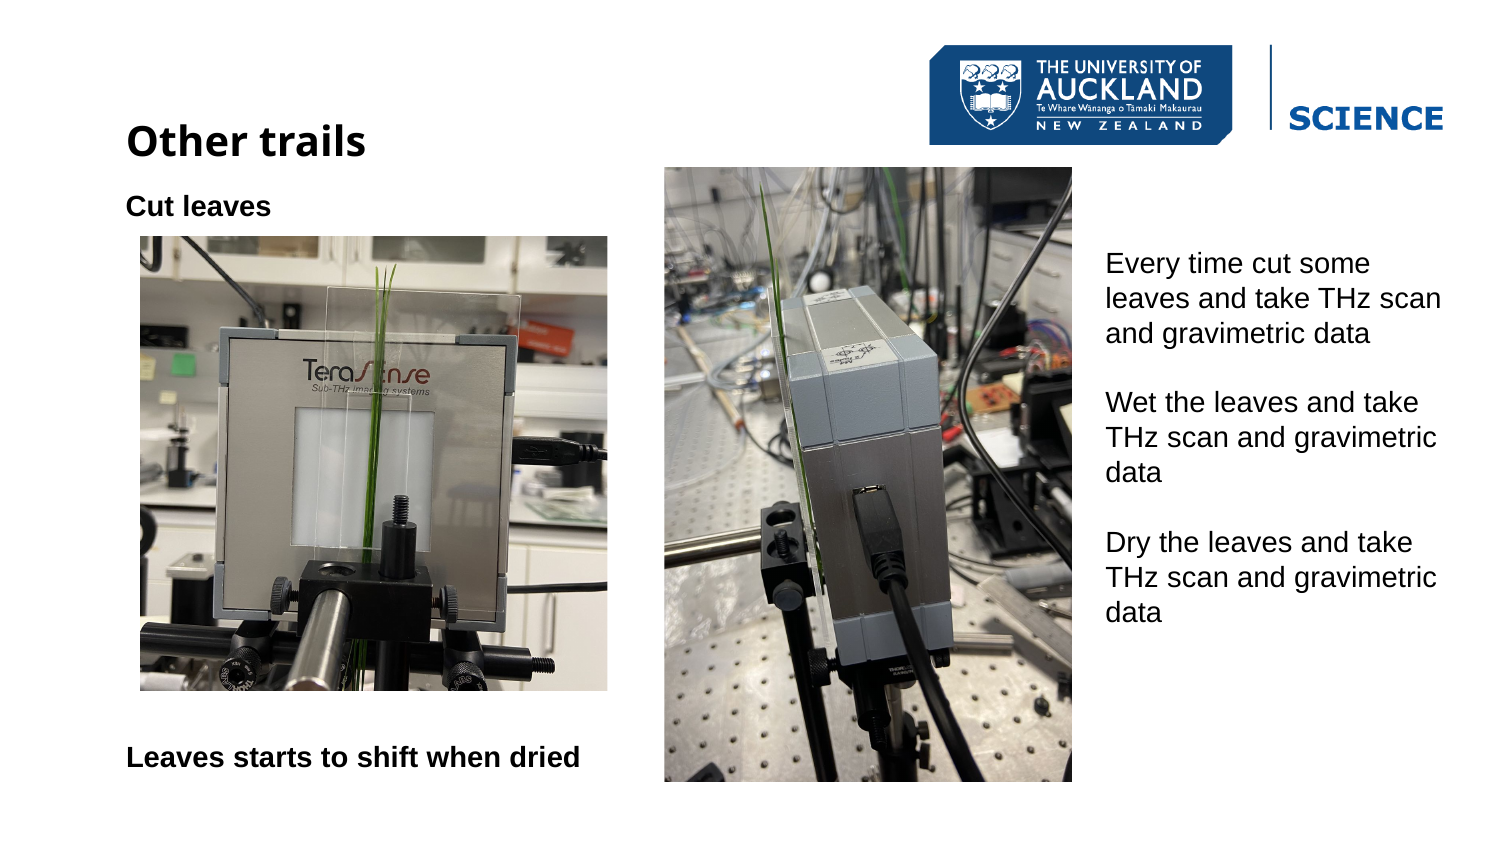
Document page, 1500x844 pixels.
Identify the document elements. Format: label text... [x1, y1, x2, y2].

picture [664, 167, 1076, 783]
text_box Leaves starts to shift when dried [110, 723, 792, 795]
text_box Other trails [110, 84, 1428, 174]
picture [134, 236, 608, 691]
text_box Cut leaves [110, 179, 659, 230]
text_box Every time cut some leaves and take THz scan and gravimetric data Wet the leaves and take THz scan and gravimetric data Dry the leaves and take THz scan and gravimetric data [1090, 228, 1459, 691]
picture [929, 44, 1443, 145]
